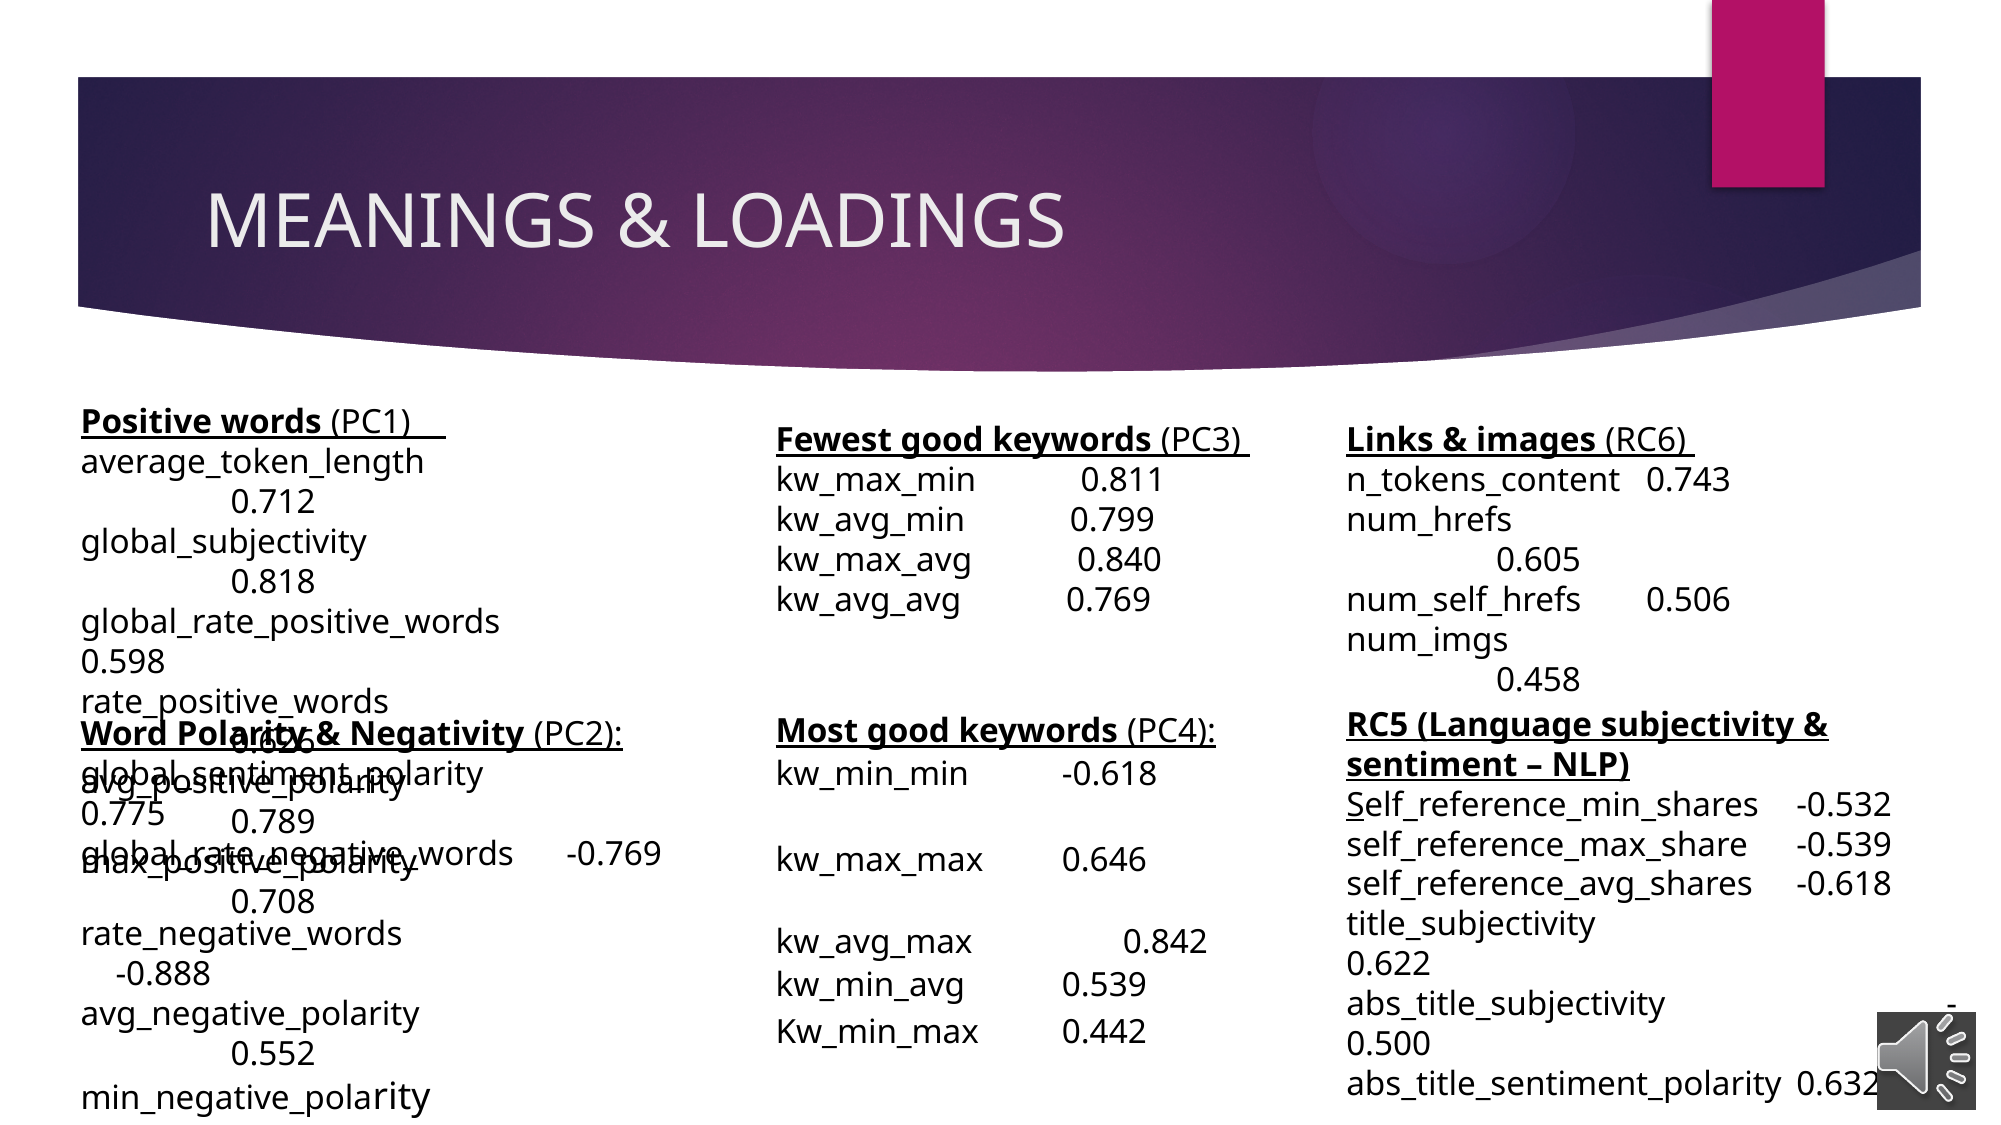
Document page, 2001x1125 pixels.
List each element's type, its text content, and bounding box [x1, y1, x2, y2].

picture [1876, 1010, 1977, 1112]
text_box Links & images (RC6) n_tokens_content 0.743 num_hrefs 0.605 num_self_hrefs 0.506 num_imgs 0.458 [1331, 411, 1808, 695]
text_box Word Polarity & Negativity (PC2): global_sentiment_polarity 0.775 global_rate_negative_words -0.769 rate_negative_words -0.888 avg_negative_polarity 0.552 min_negative_polarity 0.631 [65, 705, 715, 1125]
text_box Most good keywords (PC4): kw_min_min -0.618 kw_max_max 0.646 kw_avg_max 0.842 kw_min_avg 0.539 Kw_min_max 0.442 [760, 702, 1286, 1125]
text_box RC5 (Language subjectivity & sentiment – NLP) Self_reference_min_shares -0.532 self_reference_max_share -0.539 self_reference_avg_shares -0.618 title_subjectivity 0.622 abs_title_subjectivity -0.500 abs_title_sentiment_polarity 0.632 [1331, 695, 1975, 1110]
title MEANINGS & LOADINGS [189, 159, 1627, 276]
text_box Fewest good keywords (PC3) kw_max_min 0.811 kw_avg_min 0.799 kw_max_avg 0.840 kw_avg_avg 0.769 [760, 411, 1331, 626]
text_box Positive words (PC1) average_token_length 0.712 global_subjectivity 0.818 global_rate_positive_words 0.598 rate_positive_words 0.626 avg_positive_polarity 0.789 max_positive_polarity 0.708 [65, 393, 750, 967]
